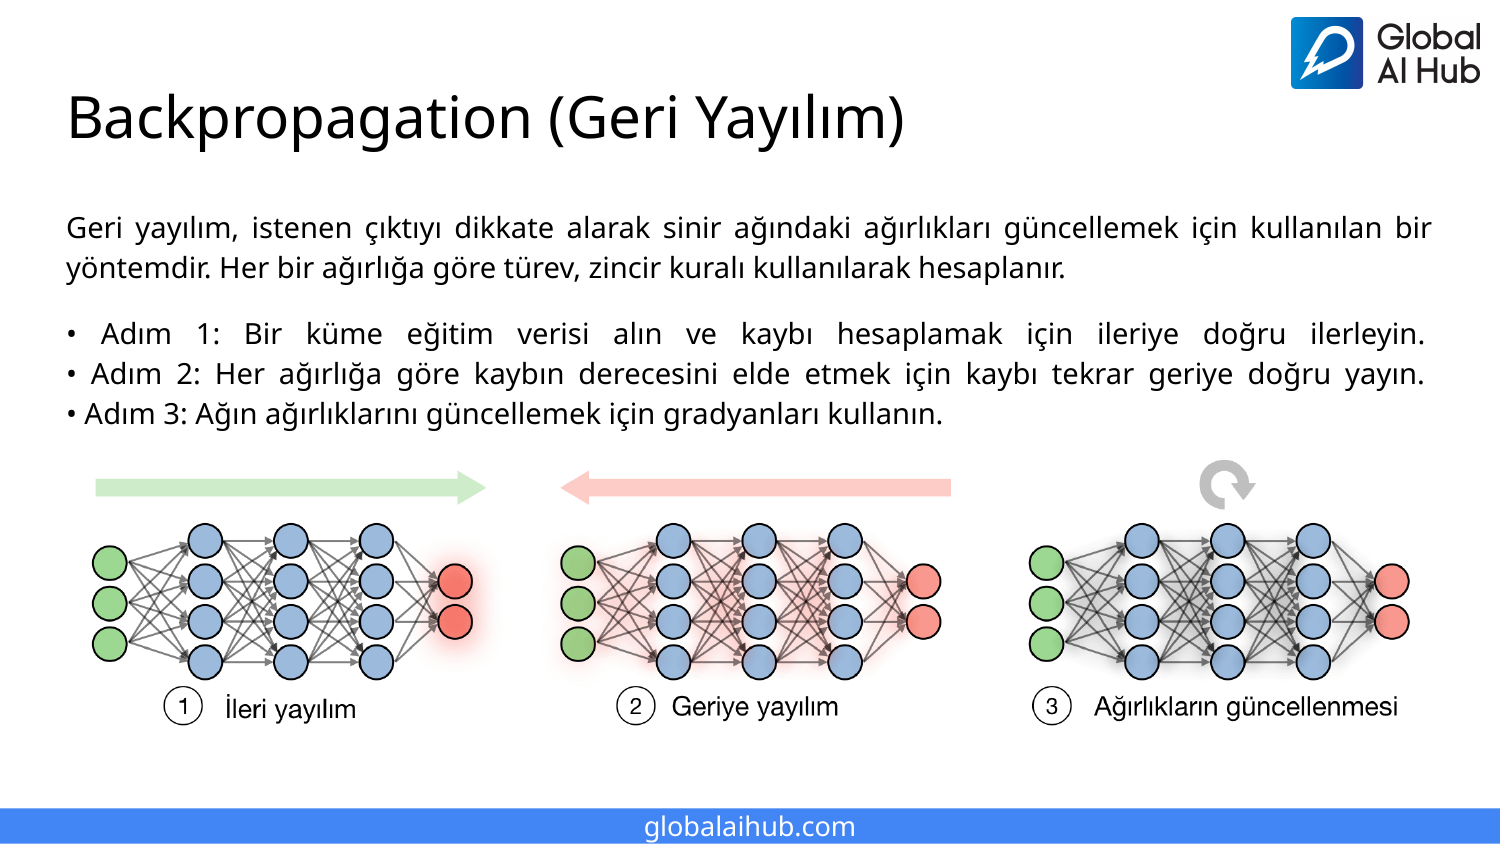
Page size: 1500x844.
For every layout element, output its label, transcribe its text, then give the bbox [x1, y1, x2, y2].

picture [76, 457, 1423, 728]
picture [1295, 17, 1480, 89]
title Backpropagation (Geri Yayılım) [51, 72, 1449, 167]
list Geri yayılım, istenen çıktıyı dikkate alarak sinir ağındaki ağırlıkları güncellemek için kullanılan bir yöntemdir. Her bir ağırlığa göre türev, zincir kuralı kullanılarak hesaplanır. • Adım 1: Bir küme eğitim verisi alın ve kaybı hesaplamak için ileriye doğru ilerleyin. • Adım 2: Her ağırlığa göre kaybın derecesini elde etmek için kaybı tekrar geriye doğru yayın. • Adım 3: Ağın ağırlıklarını güncellemek için gradyanları kullanın. [51, 189, 1449, 459]
